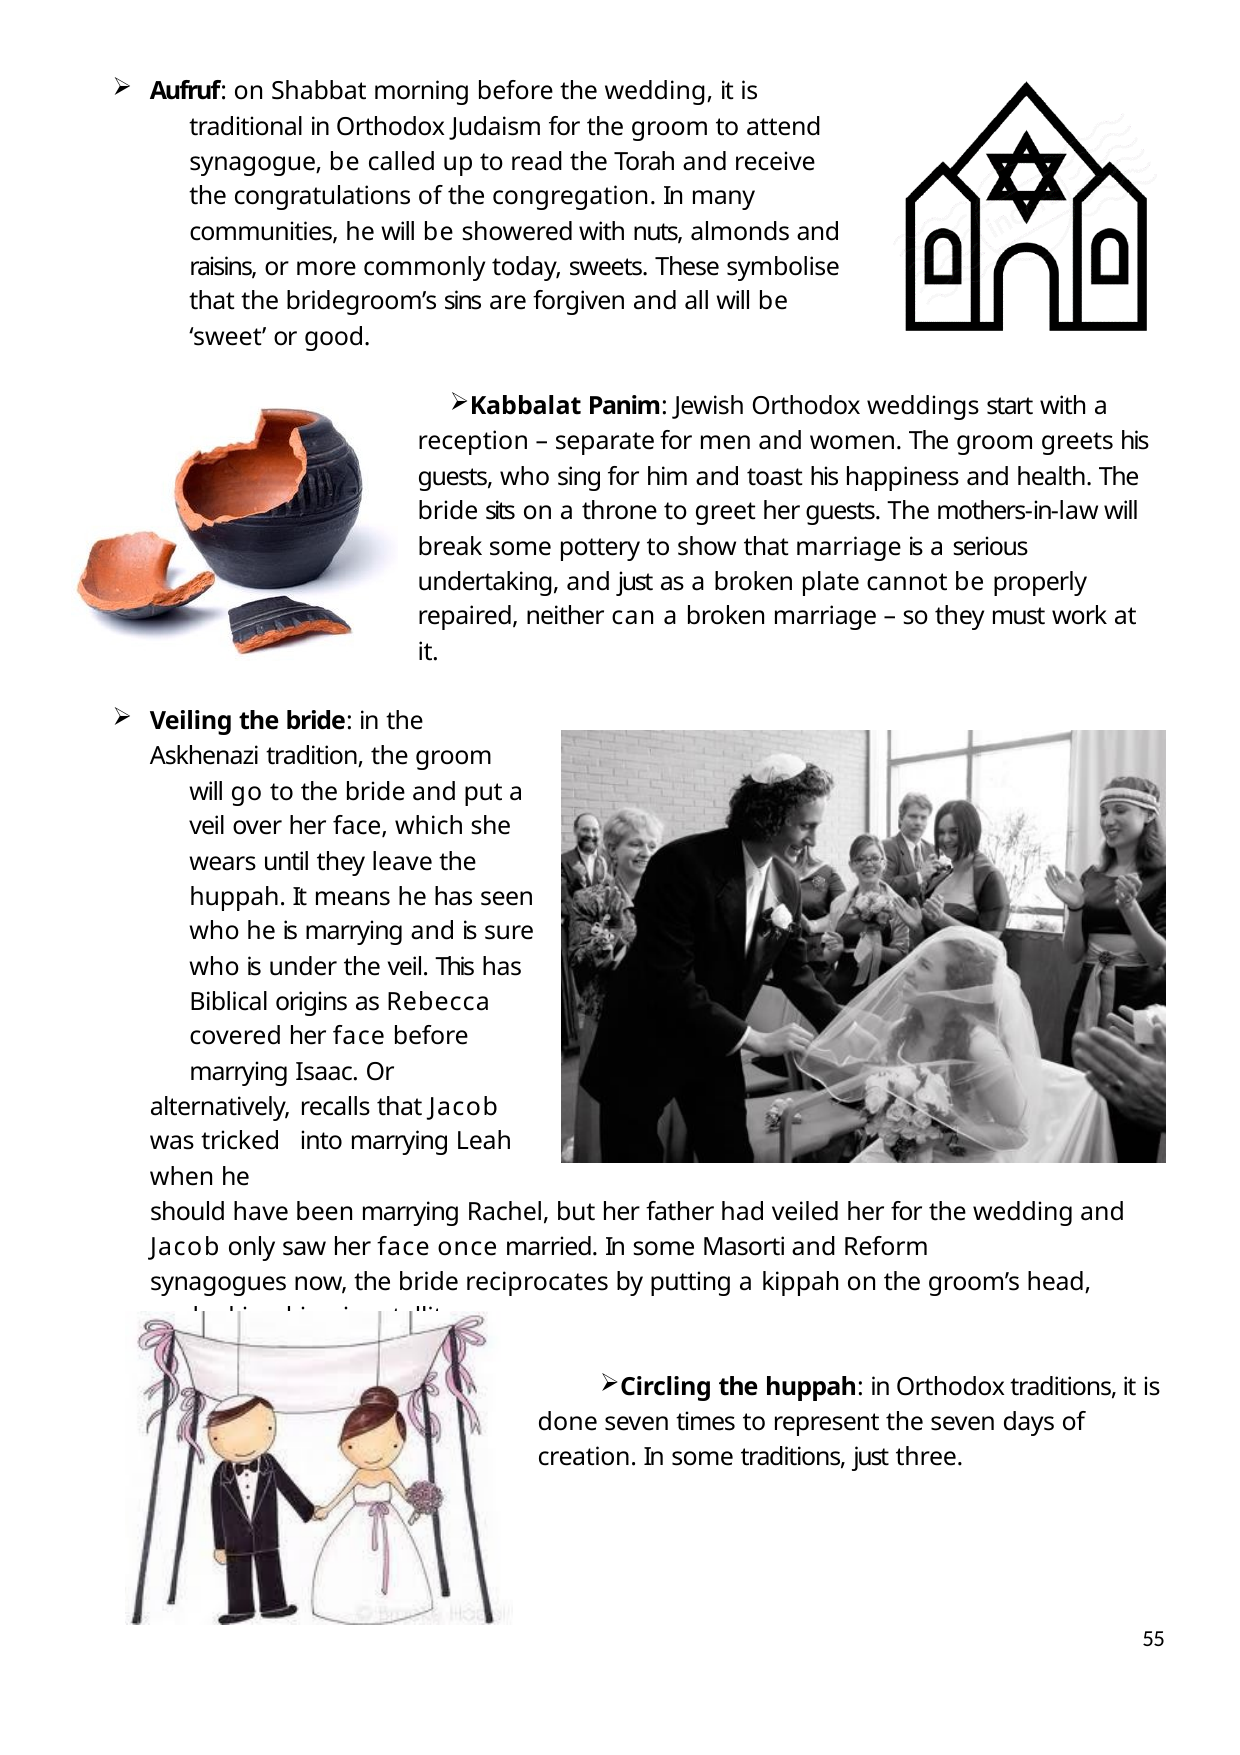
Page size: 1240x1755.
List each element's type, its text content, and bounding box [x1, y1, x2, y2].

text_box Aufruf: on Shabbat morning before the wedding, it is traditional in Orthodox Judaism for the groom to attend synagogue, be called up to read the Torah and receive the congratulations of the congregation. In many communities, he will be showered with nuts, almonds and raisins, or more commonly today, sweets. These symbolise that the bridegroom’s sins are forgiven and all will be ‘sweet’ or good. Kabbalat Panim: Jewish Orthodox weddings start with a reception – separate for men and women. The groom greets his guests, who sing for him and toast his happiness and health. The bride sits on a throne to greet her guests. The mothers-in-law will break some pottery to show that marriage is a serious undertaking, and just as a broken plate cannot be properly repaired, neither can a broken marriage – so they must work at it. Veiling the bride: in the Askhenazi tradition, the groom will go to the bride and put a veil over her face, which she wears until they leave the huppah. It means he has seen who he is marrying and is sure who is under the veil. This has Biblical origins as Rebecca covered her face before marrying Isaac. Or alternatively, recalls that Jacob was tricked into marrying Leah when he should have been marrying Rachel, but her father had veiled her for the wedding and Jacob only saw her face once married. In some Masorti and Reform synagogues now, the bride reciprocates by putting a kippah on the groom’s head, or cloaking hi m in a tallit. Circling the huppah: in Orthodox traditions, it is done seven times to represent the seven days of creation. In some traditions, just three. [110, 67, 1164, 1471]
picture [892, 81, 1158, 331]
picture [124, 1311, 513, 1625]
picture [71, 406, 399, 661]
slide_number 53 [1135, 1626, 1175, 1755]
picture [561, 730, 1166, 1163]
